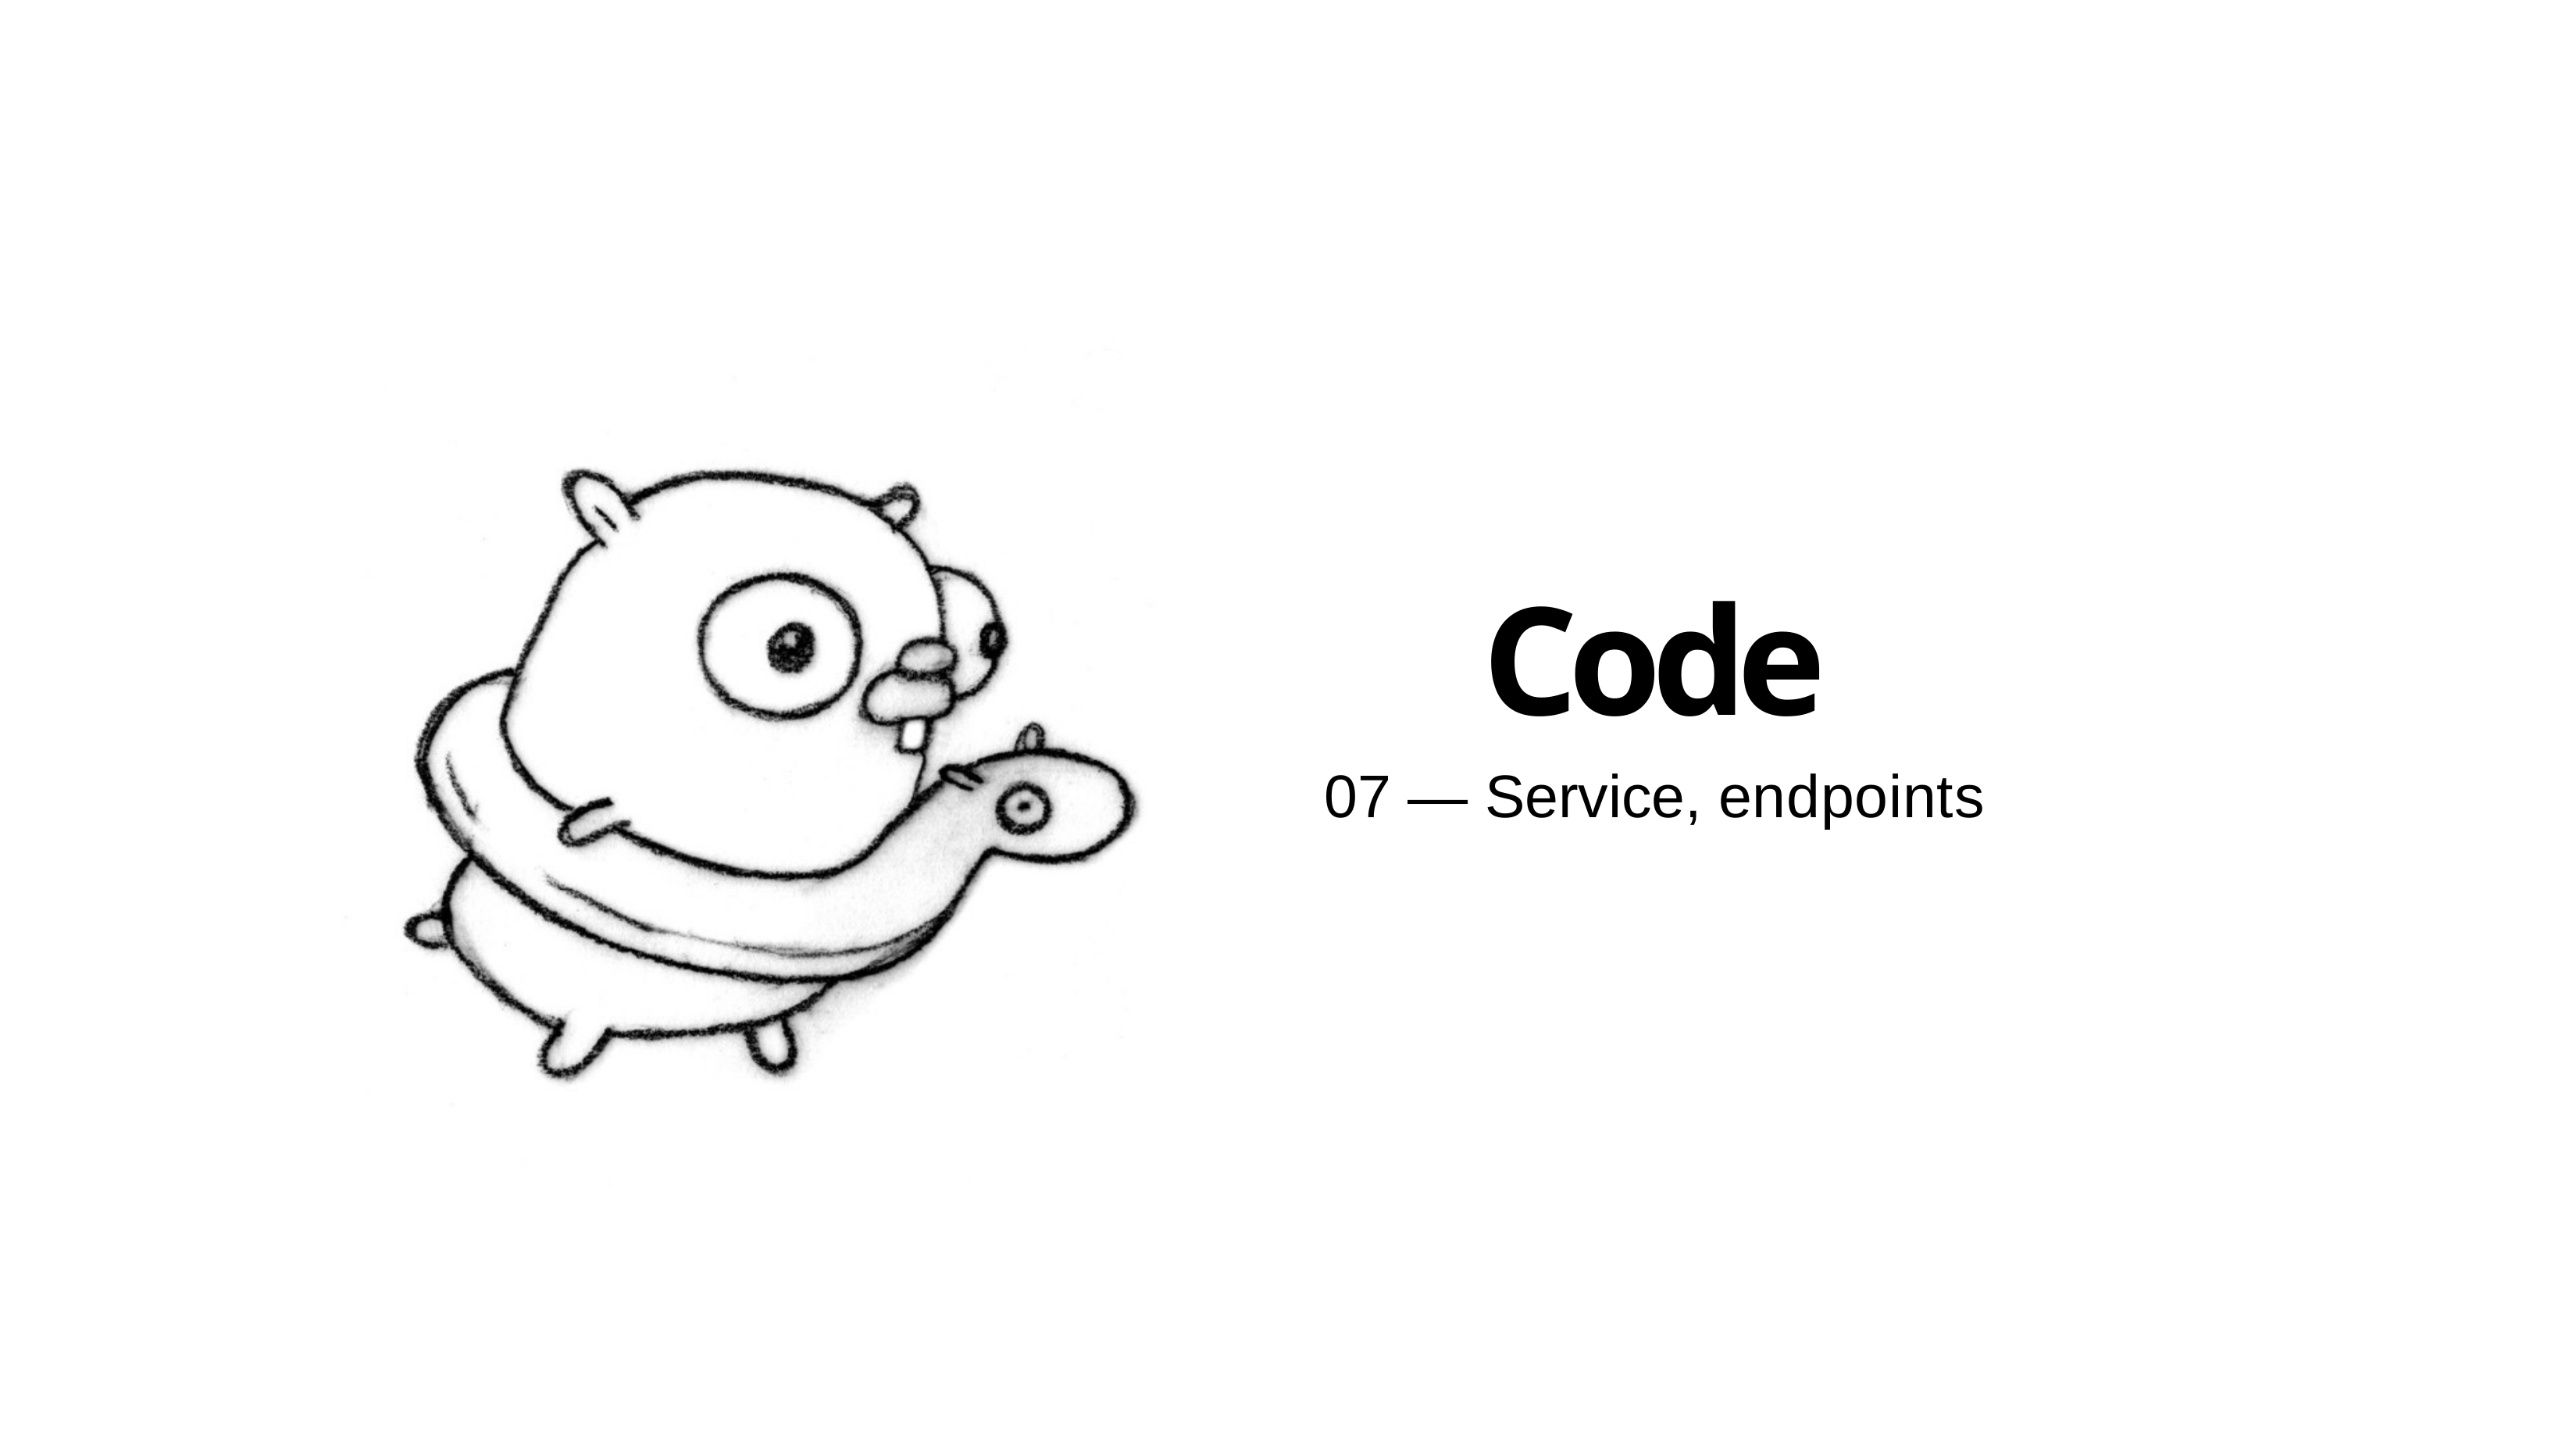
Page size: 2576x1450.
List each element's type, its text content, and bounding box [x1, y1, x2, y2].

text_box [341, 330, 1169, 1187]
title Code 07 — Service, endpoints [1321, 534, 1988, 830]
